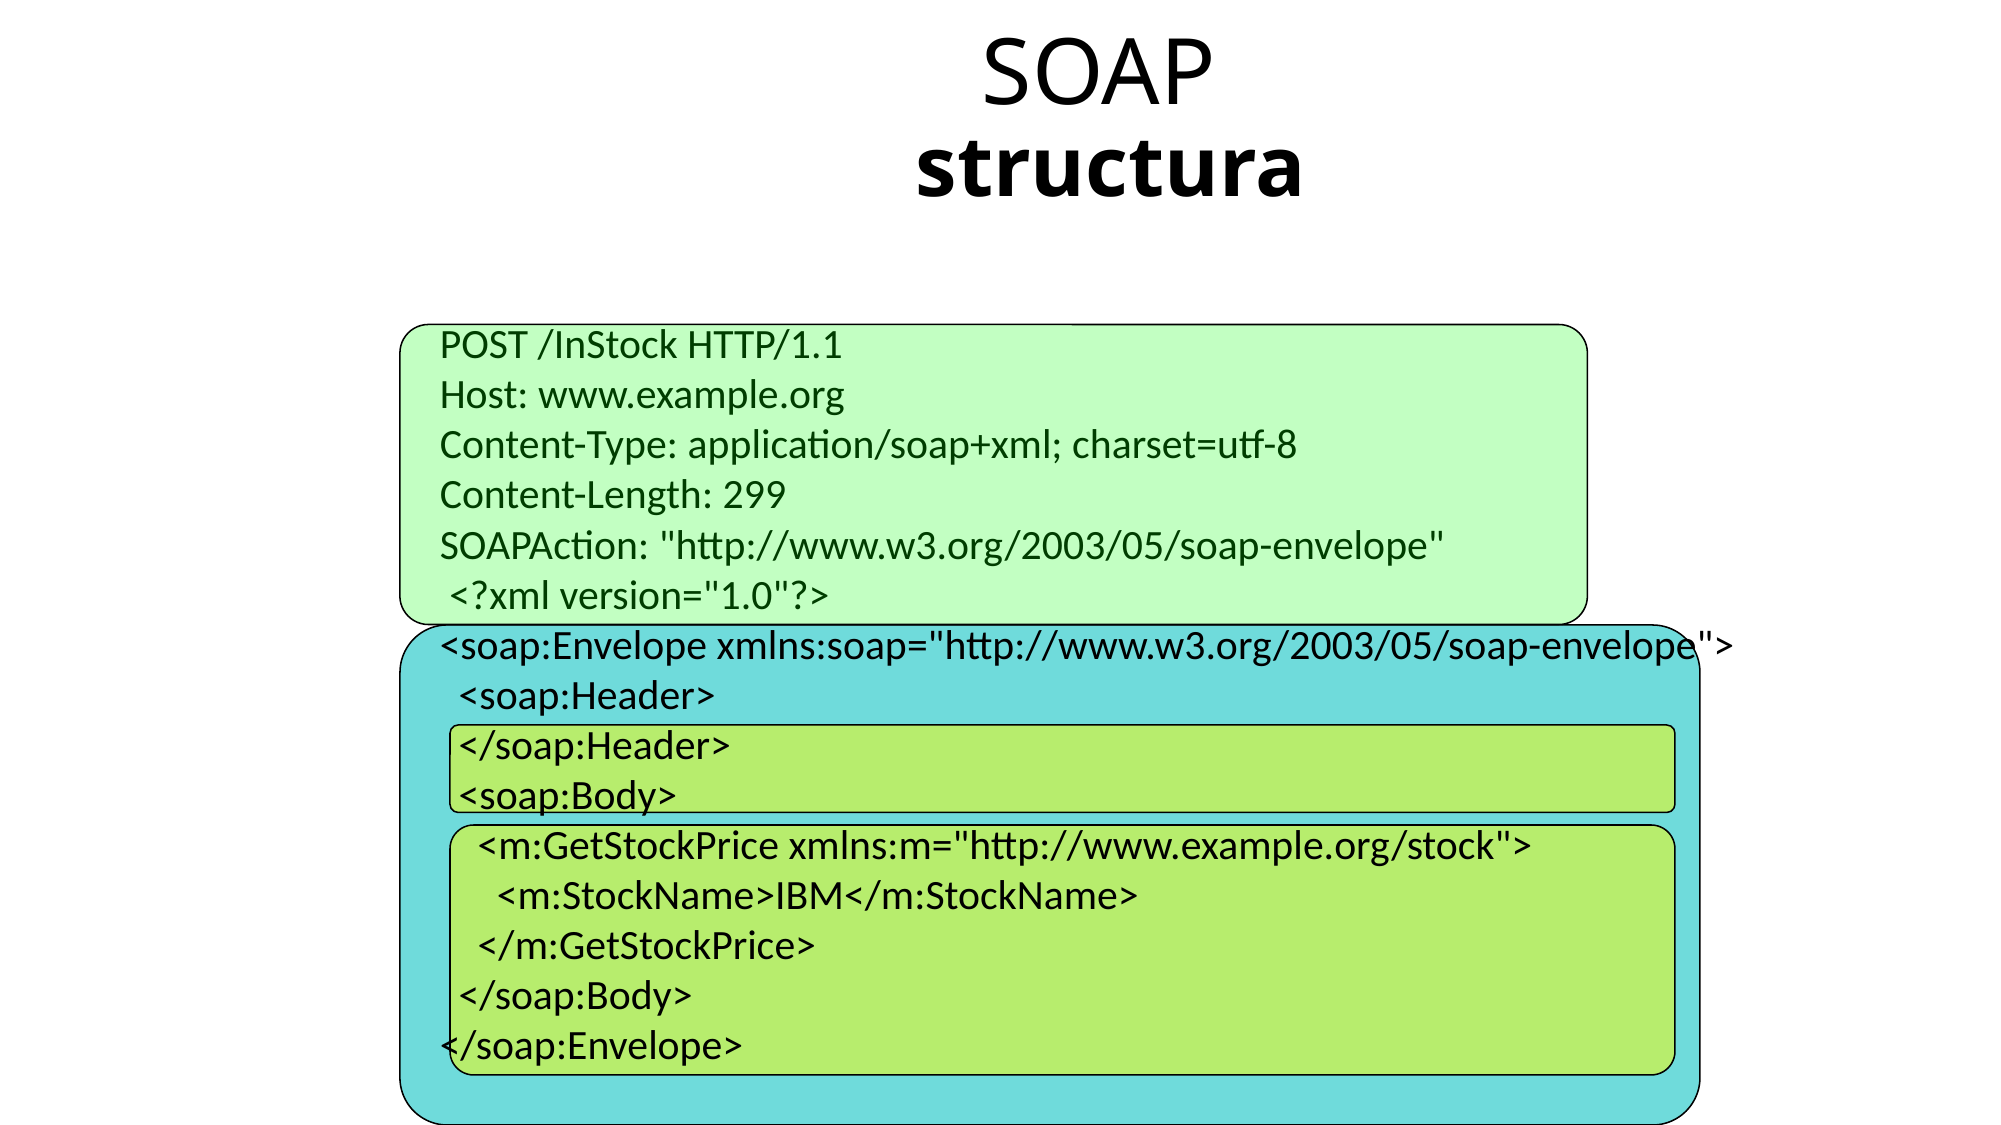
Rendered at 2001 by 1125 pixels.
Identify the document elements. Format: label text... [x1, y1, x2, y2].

text_box POST /InStock HTTP/1.1 Host: www.example.org Content-Type: application/soap+xml; charset=utf-8 Content-Length: 299 SOAPAction: "http://www.w3.org/2003/05/soap-envelope" <?xml version="1.0"?> <soap:Envelope xmlns:soap="http://www.w3.org/2003/05/soap-envelope"> <soap:Header> </soap:Header> <soap:Body> <m:GetStockPrice xmlns:m="http://www.example.org/stock"> <m:StockName>IBM</m:StockName> </m:GetStockPrice> </soap:Body> </soap:Envelope> [425, 309, 1750, 1075]
text_box [399, 324, 1588, 625]
title SOAP structura [471, 0, 1750, 240]
text_box [399, 630, 1700, 1125]
